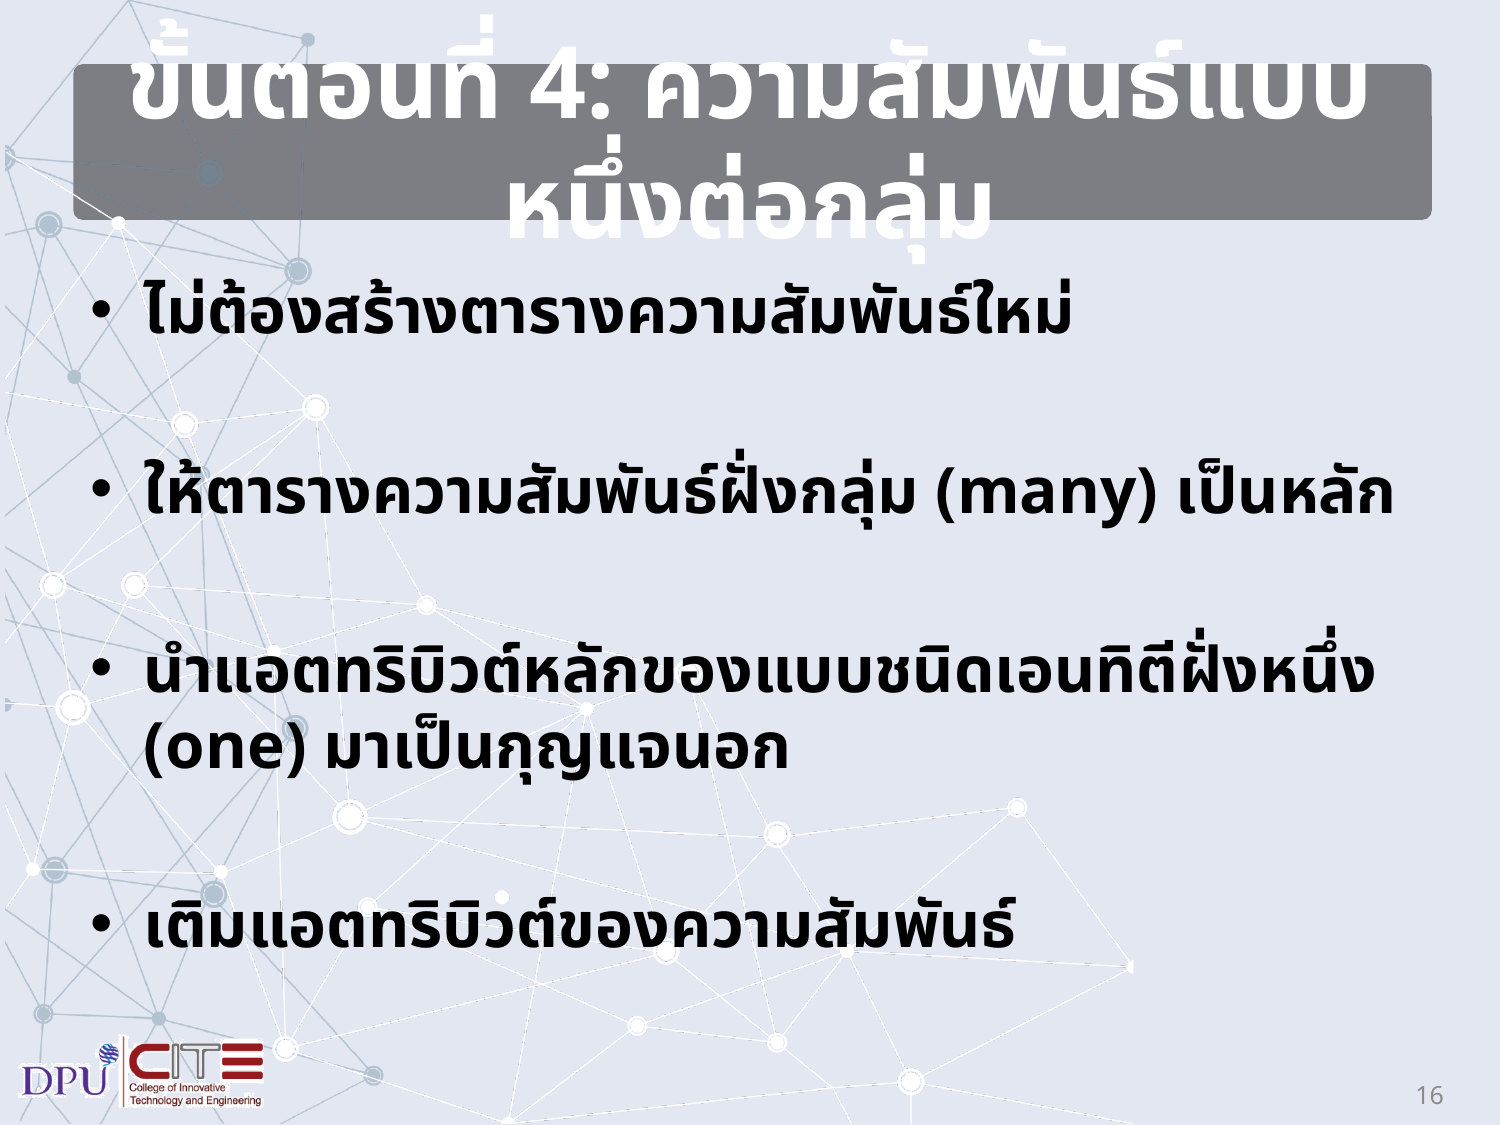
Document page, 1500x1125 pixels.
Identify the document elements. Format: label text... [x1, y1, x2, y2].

slide_number 16 [1108, 1070, 1459, 1124]
picture [0, 0, 1140, 1125]
list ไม่ต้องสร้างตารางความสัมพันธ์ใหม่ ให้ตารางความสัมพันธ์ฝั่งกลุ่ม (many) เป็นหลัก นำแอตทริบิวต์หลักของแบบชนิดเอนทิตีฝั่งหนึ่ง (one) มาเป็นกุญแจนอก เติมแอตทริบิวต์ของความสัมพันธ์ [75, 262, 1425, 1005]
title ขั้นตอนที่ 4: ความสัมพันธ์แบบหนึ่งต่อกลุ่ม [75, 45, 1425, 233]
